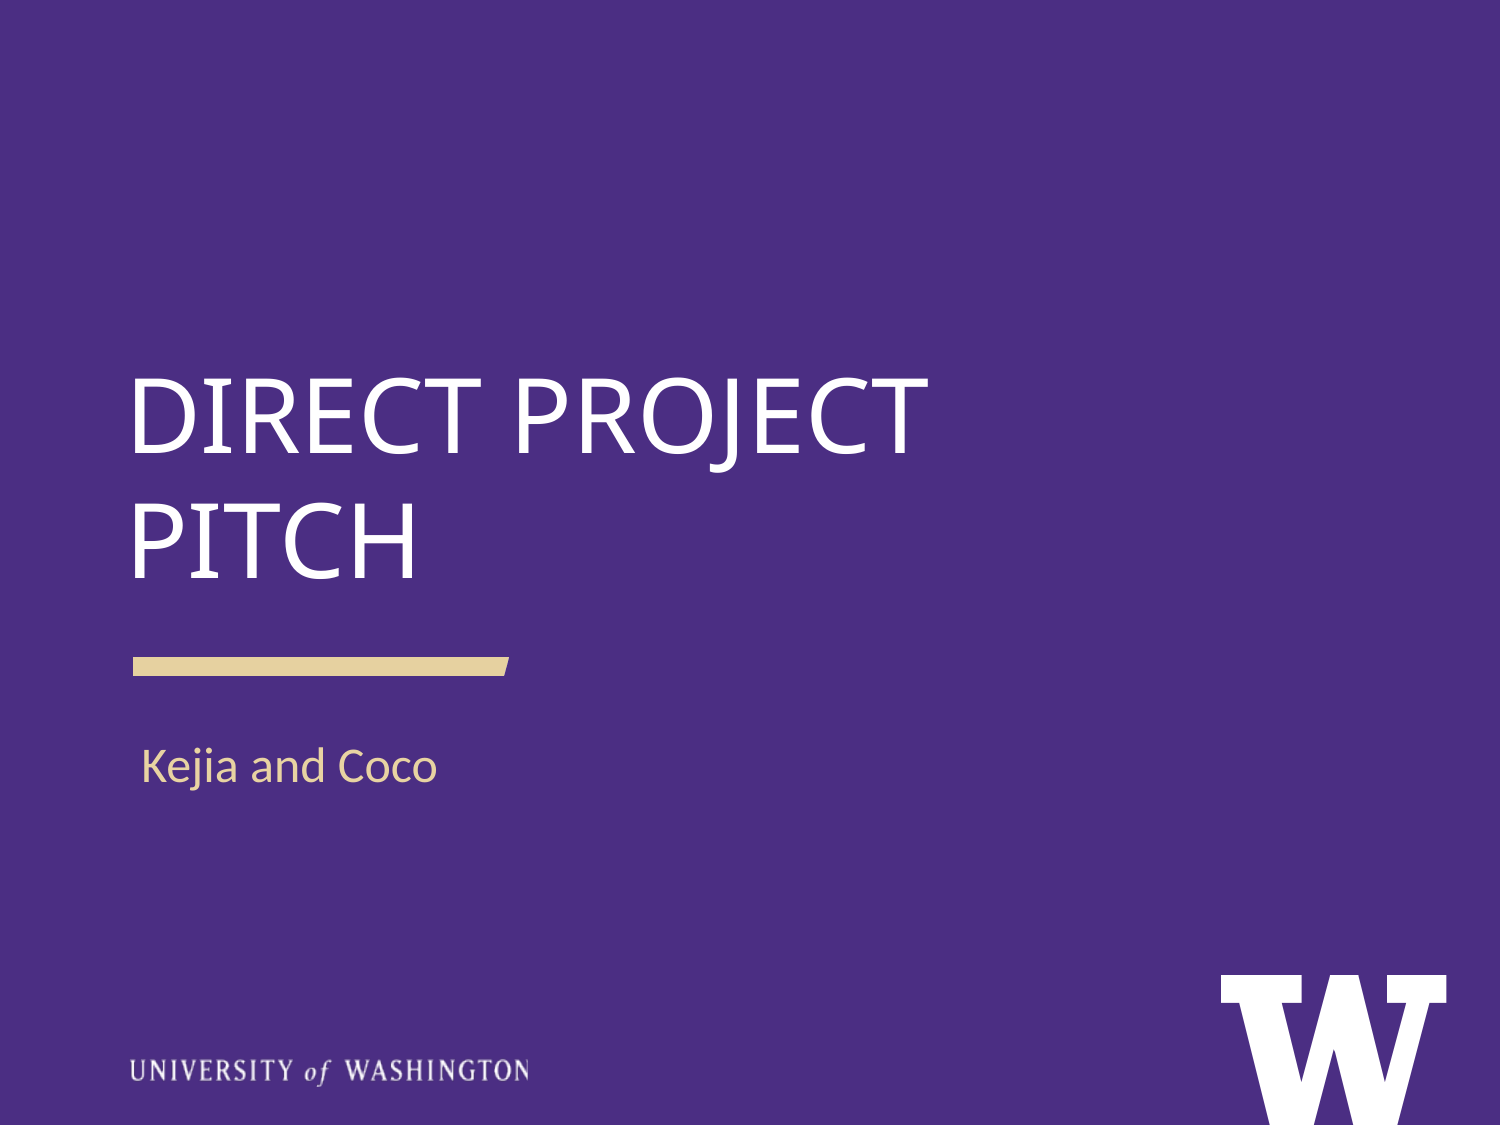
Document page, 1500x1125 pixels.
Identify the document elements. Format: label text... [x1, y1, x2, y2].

picture [1221, 975, 1447, 1125]
list DIRECT PROJECT PITCH [110, 324, 1254, 607]
text_box Kejia and Coco [126, 724, 453, 800]
picture [133, 657, 509, 676]
